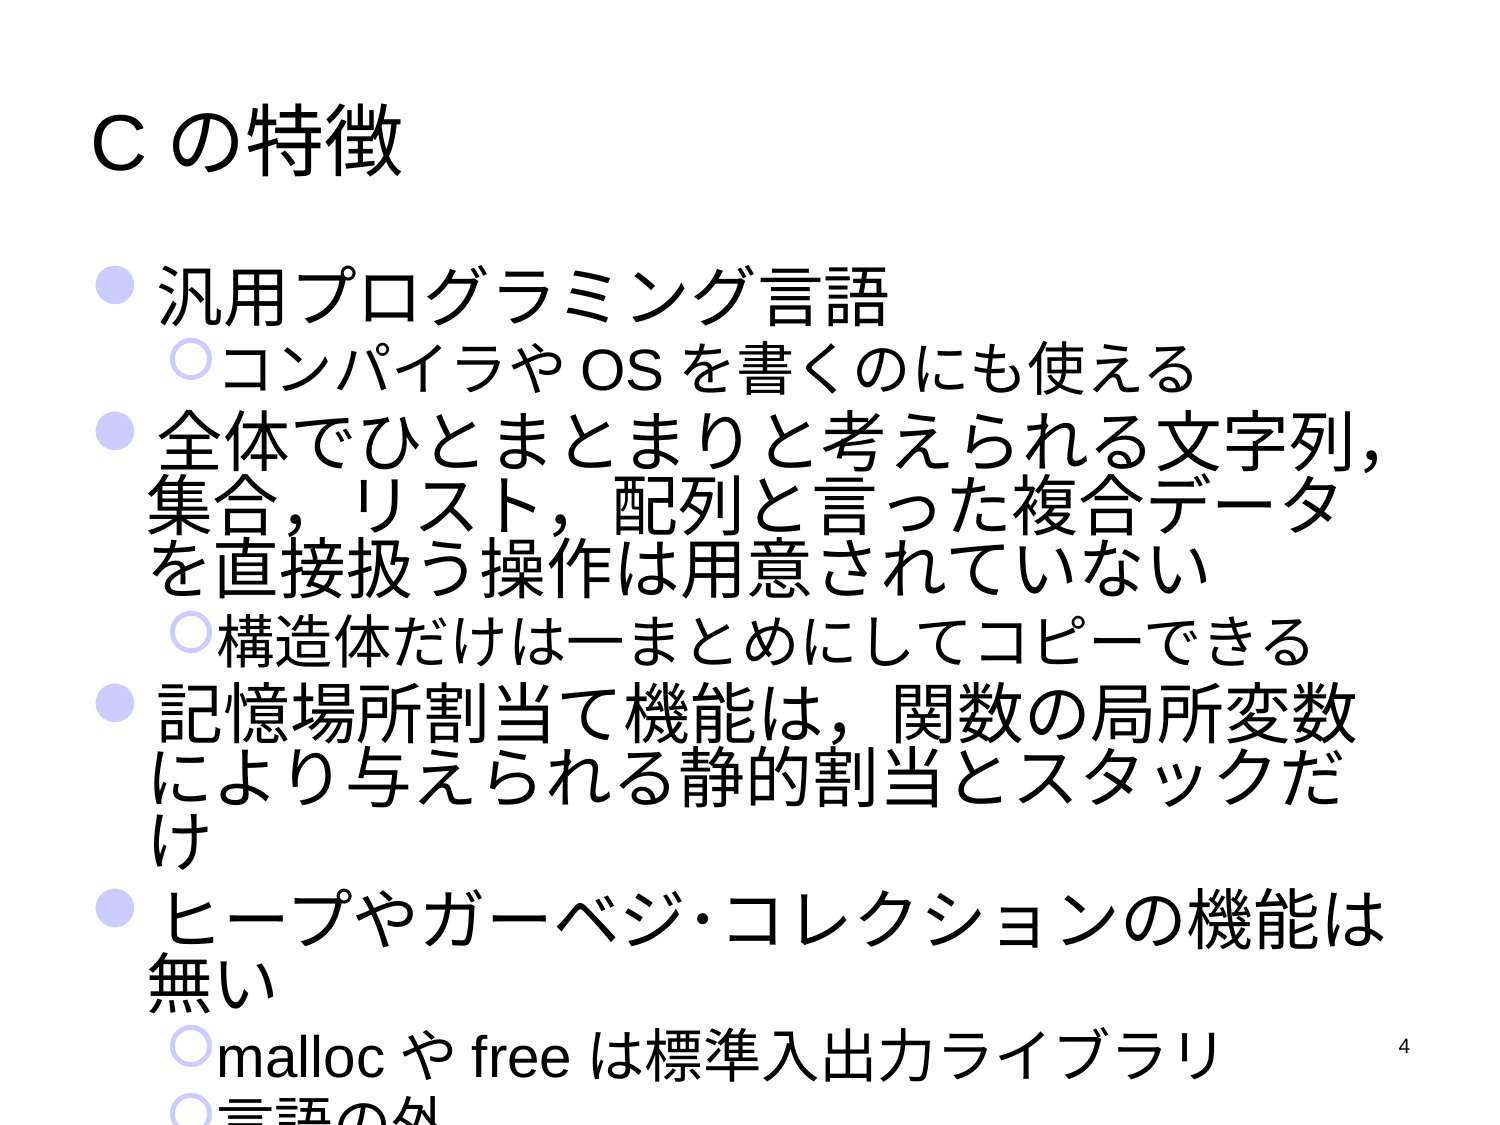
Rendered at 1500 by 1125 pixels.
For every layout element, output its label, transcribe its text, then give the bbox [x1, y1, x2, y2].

slide_number 4 [1074, 1024, 1426, 1101]
title Cの特徴 [75, 45, 1425, 233]
list 汎用プログラミング言語 コンパイラやOSを書くのにも使える 全体でひとまとまりと考えられる文字列，集合，リスト，配列と言った複合データを直接扱う操作は用意されていない 構造体だけは一まとめにしてコピーできる 記憶場所割当て機能は，関数の局所変数により与えられる静的割当とスタックだけ ヒープやガーベジ･コレクションの機能は無い mallocやfreeは標準入出力ライブラリ 言語の外 [75, 262, 1425, 1006]
